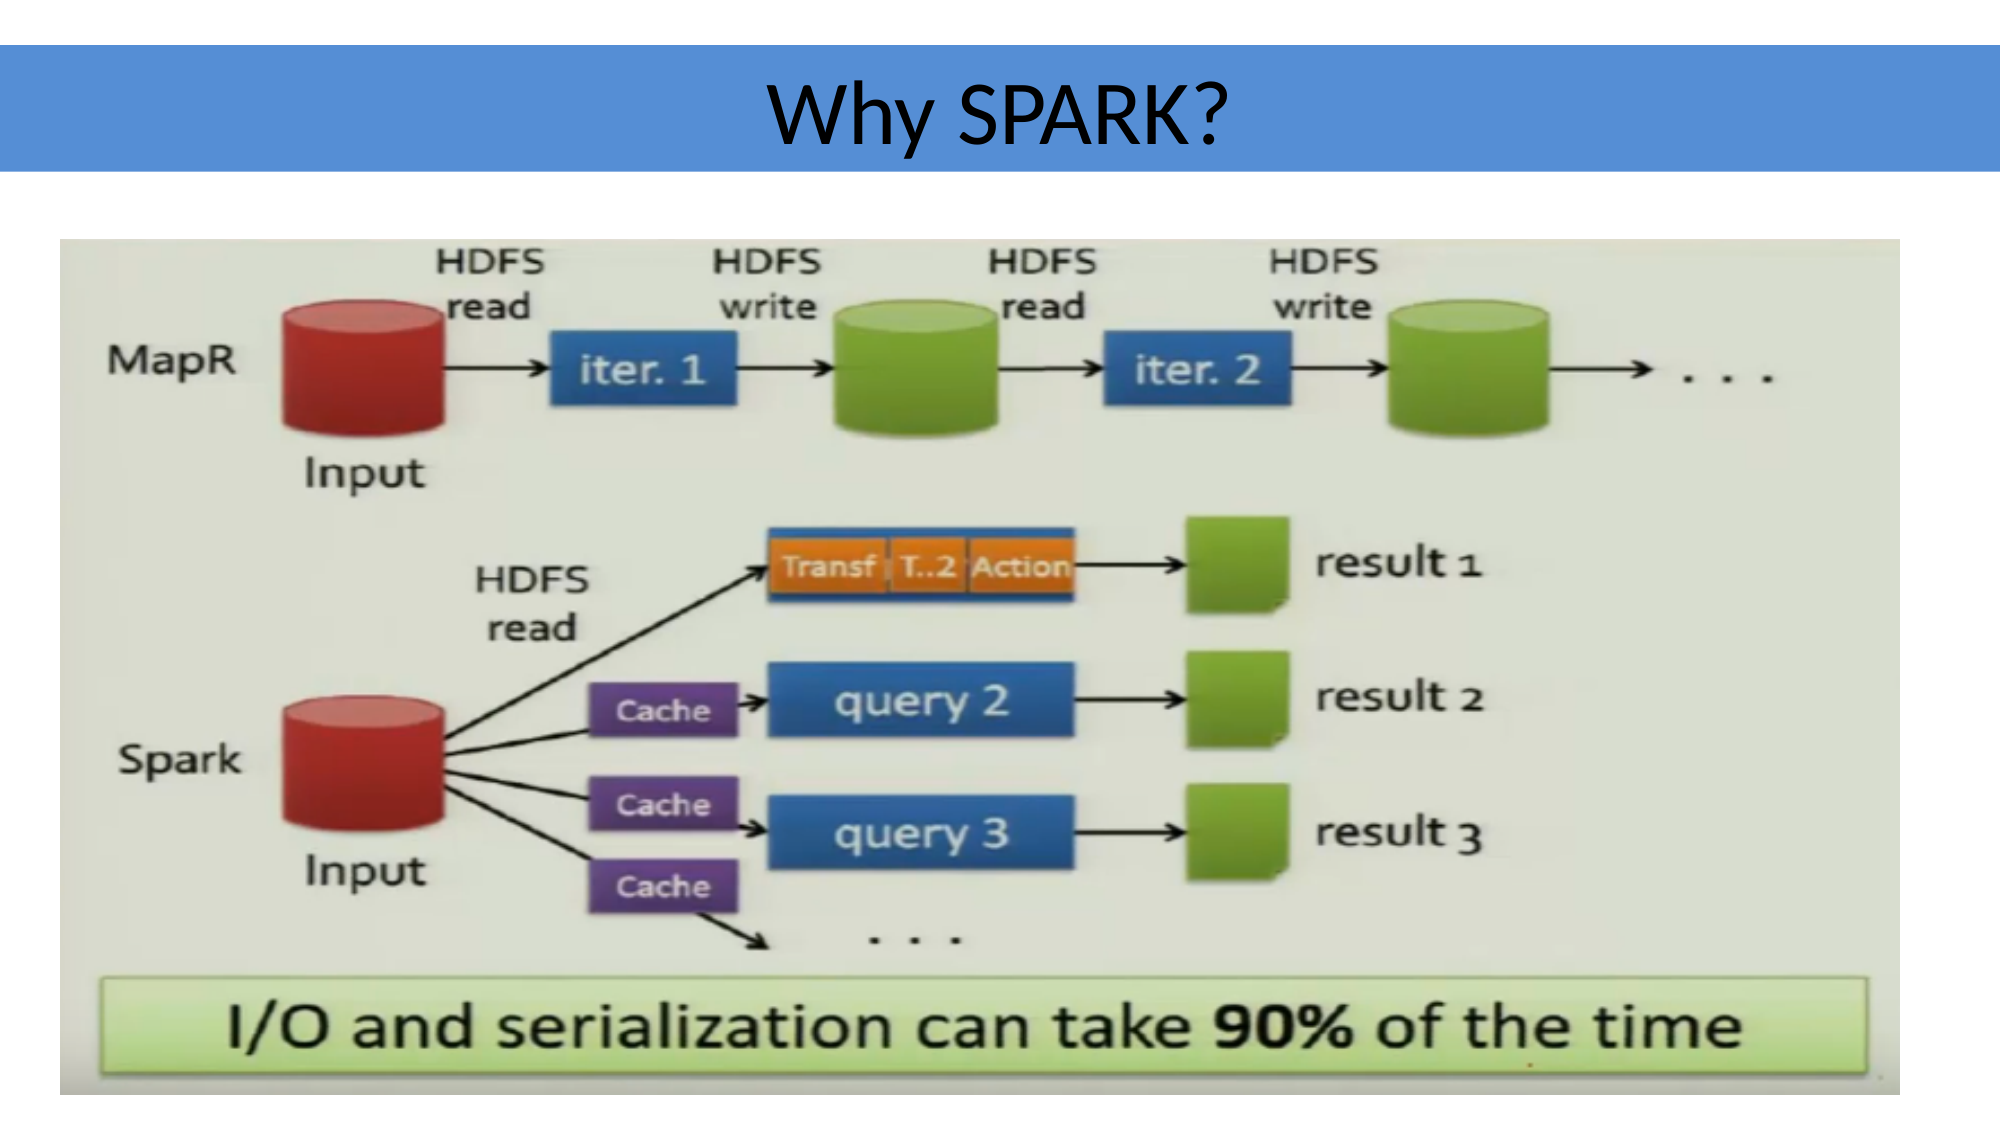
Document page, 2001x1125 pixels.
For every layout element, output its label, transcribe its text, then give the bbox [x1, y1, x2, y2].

picture [60, 239, 1901, 1095]
title Why SPARK? [0, 45, 2000, 172]
